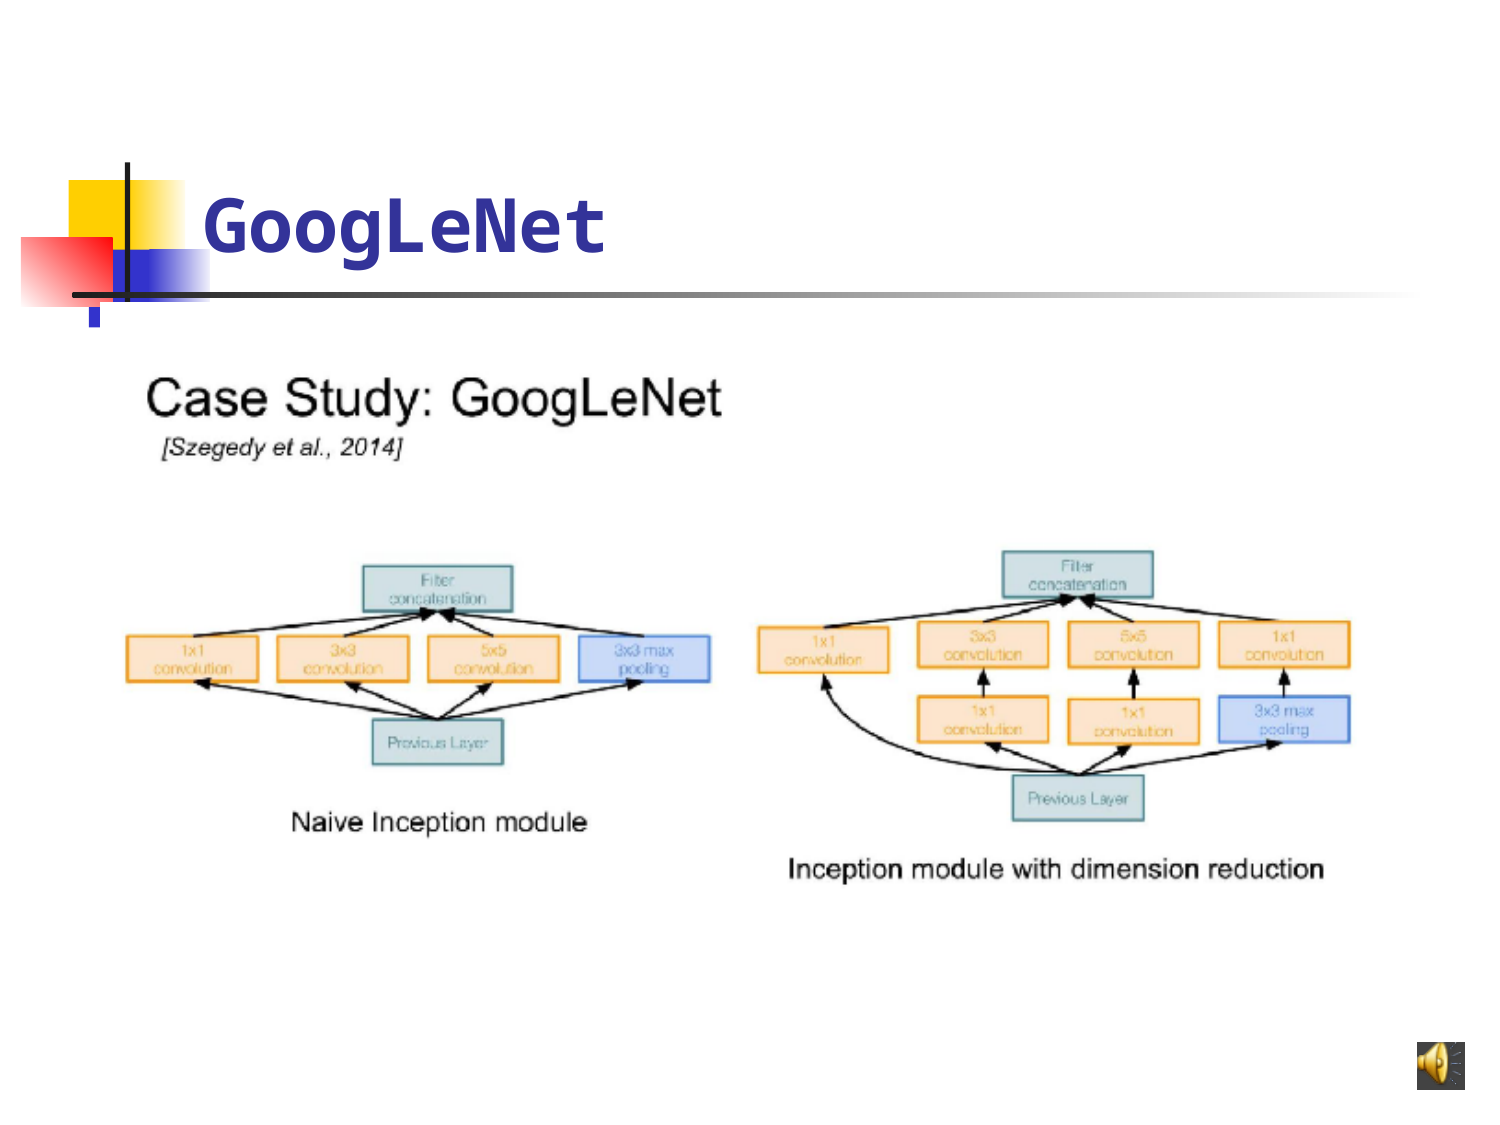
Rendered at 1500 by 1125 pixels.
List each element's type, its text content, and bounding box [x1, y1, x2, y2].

title GoogLeNet [188, 35, 1468, 275]
picture [1415, 1040, 1467, 1092]
picture [100, 302, 1412, 1036]
